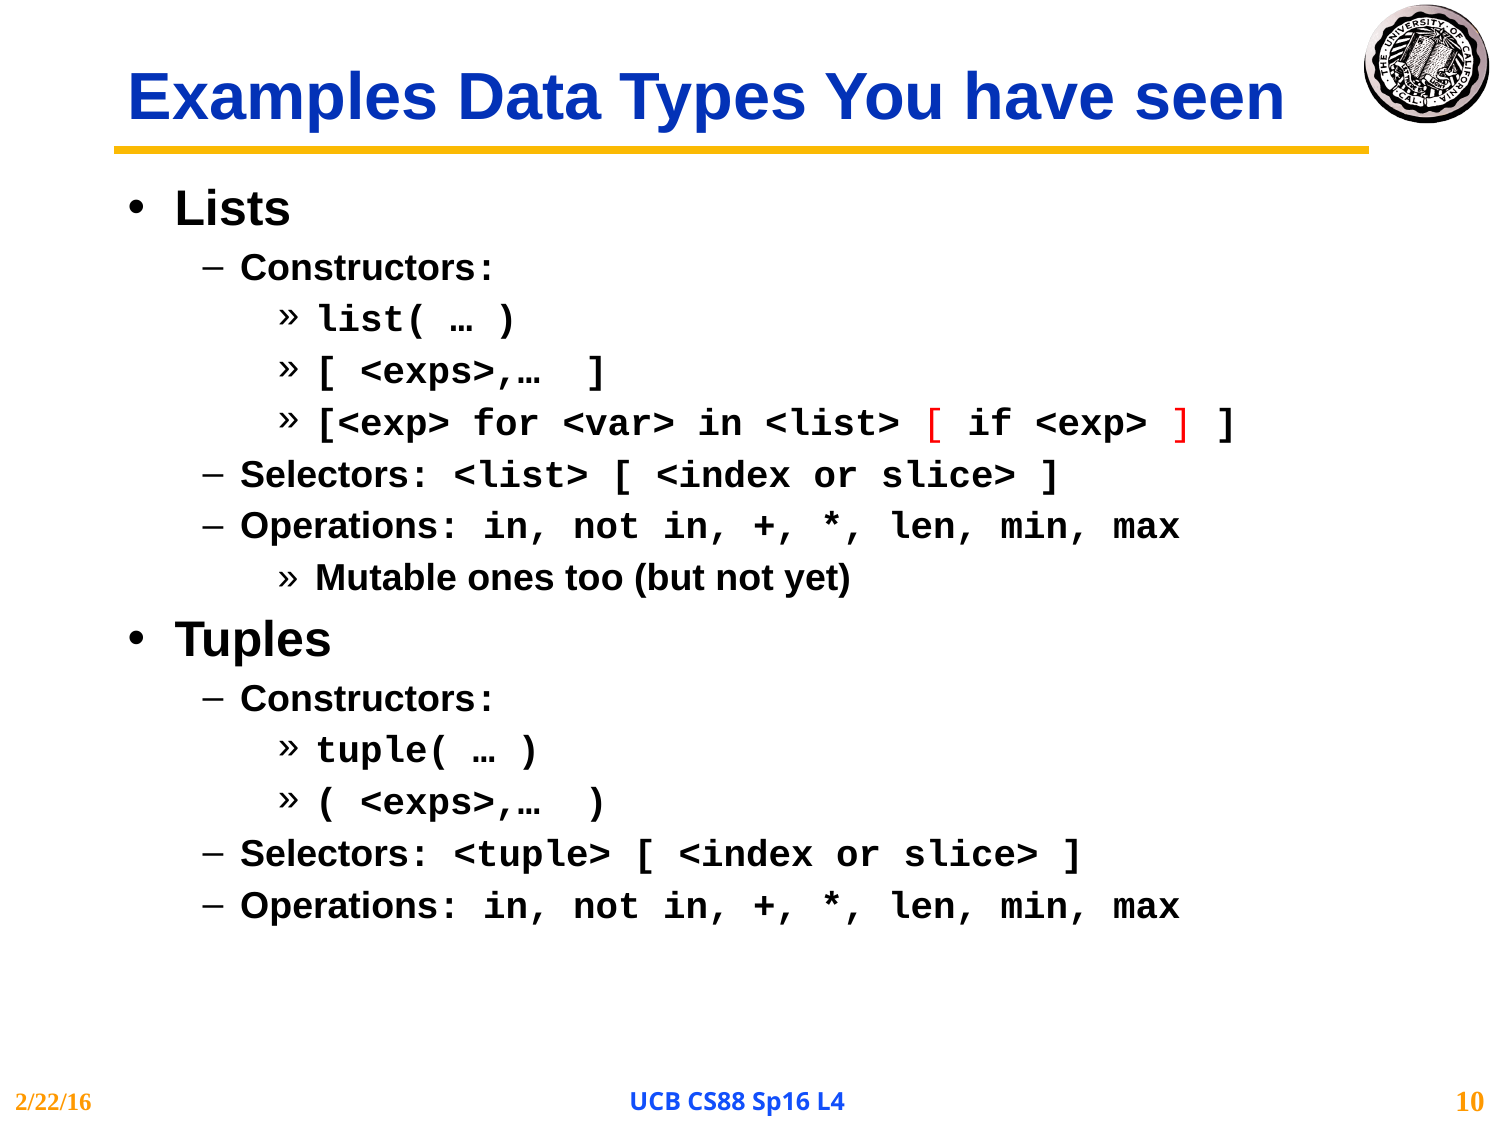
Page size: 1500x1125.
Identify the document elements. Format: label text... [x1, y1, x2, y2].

picture [1350, 0, 1500, 127]
footer UCB CS88 Sp16 L4 [500, 1074, 975, 1125]
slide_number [0, 1074, 250, 1125]
list Lists Constructors: list( … ) [ <exps>,… ] [<exp> for <var> in <list> [ if <exp> ] ] Selectors: <list> [ <index or slice> ] Operations: in, not in, +, *, len, min, max Mutable ones too (but not yet) Tuples Constructors: tuple( … ) ( <exps>,… ) Selectors: <tuple> [ <index or slice> ] Operations: in, not in, +, *, len, min, max [112, 174, 1363, 1038]
title Examples Data Types You have seen [112, 37, 1375, 159]
slide_number 10 [1412, 1074, 1500, 1125]
